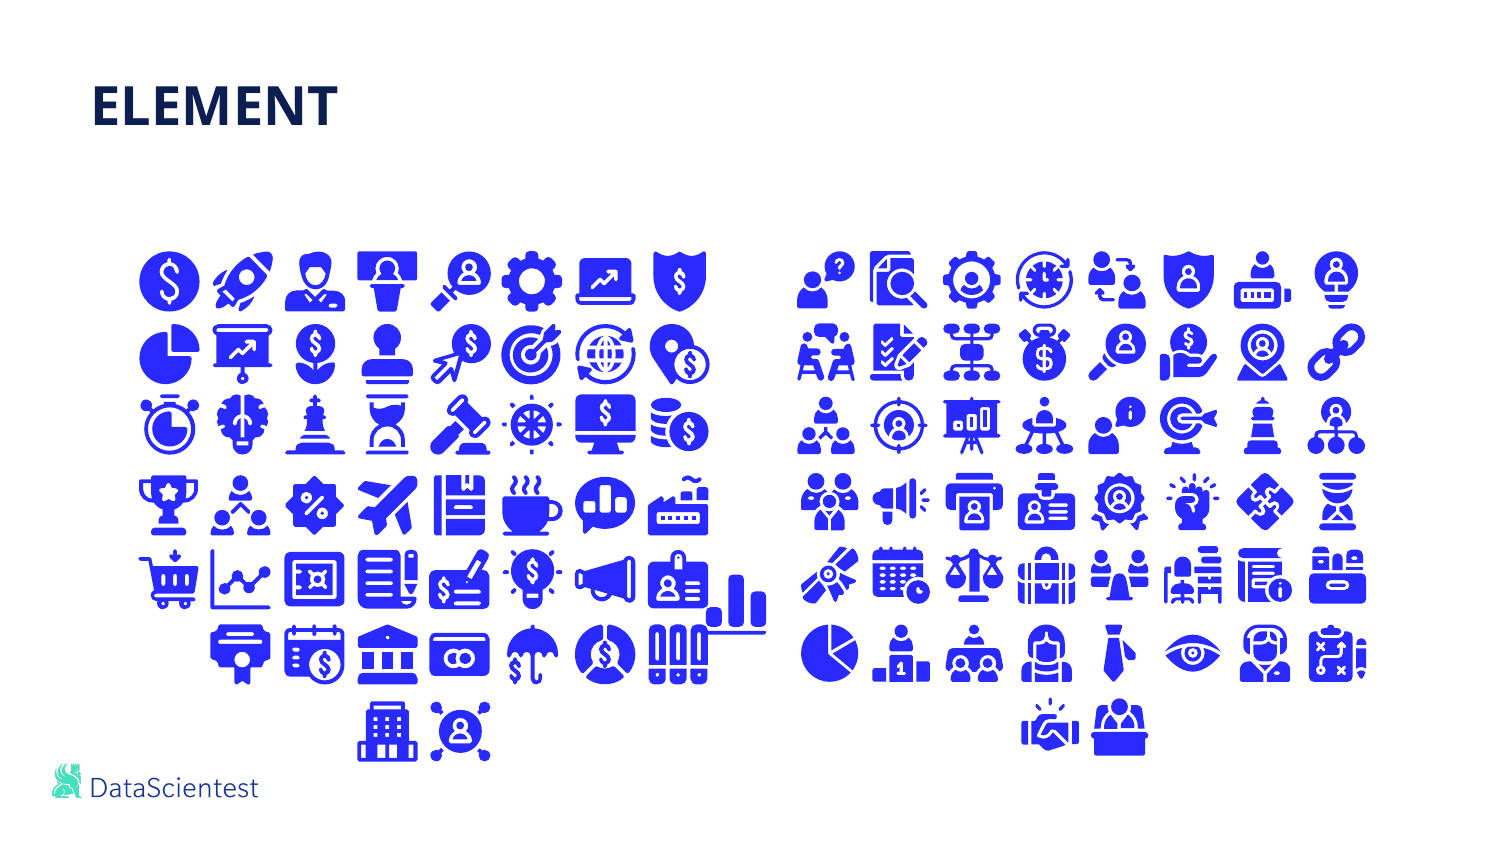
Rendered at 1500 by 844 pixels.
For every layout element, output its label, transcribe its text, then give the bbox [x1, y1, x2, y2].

text_box [430, 324, 491, 385]
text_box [872, 477, 931, 526]
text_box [212, 251, 273, 312]
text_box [501, 323, 563, 385]
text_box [1087, 250, 1146, 309]
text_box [1164, 634, 1222, 673]
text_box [506, 624, 559, 685]
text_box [1235, 472, 1295, 531]
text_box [1103, 624, 1136, 683]
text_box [796, 323, 856, 382]
picture [52, 763, 258, 798]
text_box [1165, 472, 1220, 531]
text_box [502, 548, 563, 610]
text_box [139, 323, 200, 385]
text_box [1318, 472, 1357, 531]
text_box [869, 250, 929, 309]
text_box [138, 548, 200, 610]
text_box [430, 701, 491, 762]
text_box [139, 251, 200, 312]
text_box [1017, 472, 1076, 531]
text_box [1308, 546, 1367, 604]
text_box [357, 475, 418, 536]
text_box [433, 474, 486, 536]
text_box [1017, 323, 1071, 381]
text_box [1090, 472, 1149, 531]
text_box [869, 323, 928, 381]
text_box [139, 394, 200, 455]
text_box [648, 624, 708, 685]
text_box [650, 397, 709, 452]
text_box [575, 394, 636, 455]
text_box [1017, 546, 1076, 604]
text_box [575, 476, 636, 534]
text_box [1090, 549, 1149, 601]
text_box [1021, 697, 1080, 751]
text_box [800, 472, 859, 531]
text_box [1307, 396, 1366, 455]
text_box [869, 396, 928, 455]
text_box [1239, 624, 1291, 683]
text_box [705, 574, 767, 635]
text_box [1233, 250, 1292, 309]
text_box ELEMENT [75, 56, 662, 152]
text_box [357, 251, 418, 312]
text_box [1237, 547, 1293, 603]
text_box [1308, 624, 1367, 683]
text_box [800, 546, 859, 604]
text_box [1314, 250, 1359, 309]
text_box [429, 549, 490, 610]
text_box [872, 624, 931, 683]
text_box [800, 624, 859, 683]
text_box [945, 624, 1004, 683]
text_box [212, 324, 273, 385]
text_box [1163, 545, 1222, 605]
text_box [1159, 323, 1218, 381]
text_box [284, 394, 346, 455]
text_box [1015, 396, 1074, 455]
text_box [1090, 698, 1149, 756]
text_box [575, 258, 636, 305]
text_box [357, 701, 418, 762]
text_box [872, 546, 931, 604]
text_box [501, 394, 563, 455]
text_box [357, 549, 418, 609]
text_box [1307, 323, 1366, 381]
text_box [1159, 396, 1218, 455]
text_box [210, 624, 271, 685]
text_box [1163, 251, 1215, 309]
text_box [138, 475, 199, 536]
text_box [796, 251, 856, 309]
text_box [942, 396, 1001, 455]
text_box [284, 251, 346, 312]
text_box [574, 624, 636, 685]
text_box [284, 624, 345, 685]
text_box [1021, 624, 1073, 683]
text_box [216, 394, 269, 455]
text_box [945, 547, 1004, 603]
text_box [284, 551, 345, 607]
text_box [647, 475, 709, 536]
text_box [429, 394, 492, 455]
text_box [502, 475, 564, 536]
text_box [1236, 323, 1288, 381]
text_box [284, 475, 345, 536]
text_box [210, 548, 271, 610]
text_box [1087, 323, 1147, 381]
text_box [295, 323, 336, 385]
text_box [647, 549, 709, 609]
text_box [945, 472, 1004, 531]
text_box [649, 323, 710, 385]
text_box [942, 250, 1001, 309]
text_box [357, 624, 418, 685]
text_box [1015, 250, 1074, 309]
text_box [361, 323, 414, 385]
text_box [210, 474, 271, 536]
text_box [501, 251, 563, 312]
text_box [1087, 396, 1146, 455]
text_box [653, 251, 706, 312]
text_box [1243, 396, 1282, 455]
text_box [943, 323, 1001, 381]
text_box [430, 251, 492, 312]
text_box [573, 323, 638, 385]
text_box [429, 632, 490, 677]
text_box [365, 394, 410, 455]
text_box [574, 555, 636, 603]
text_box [796, 396, 855, 455]
